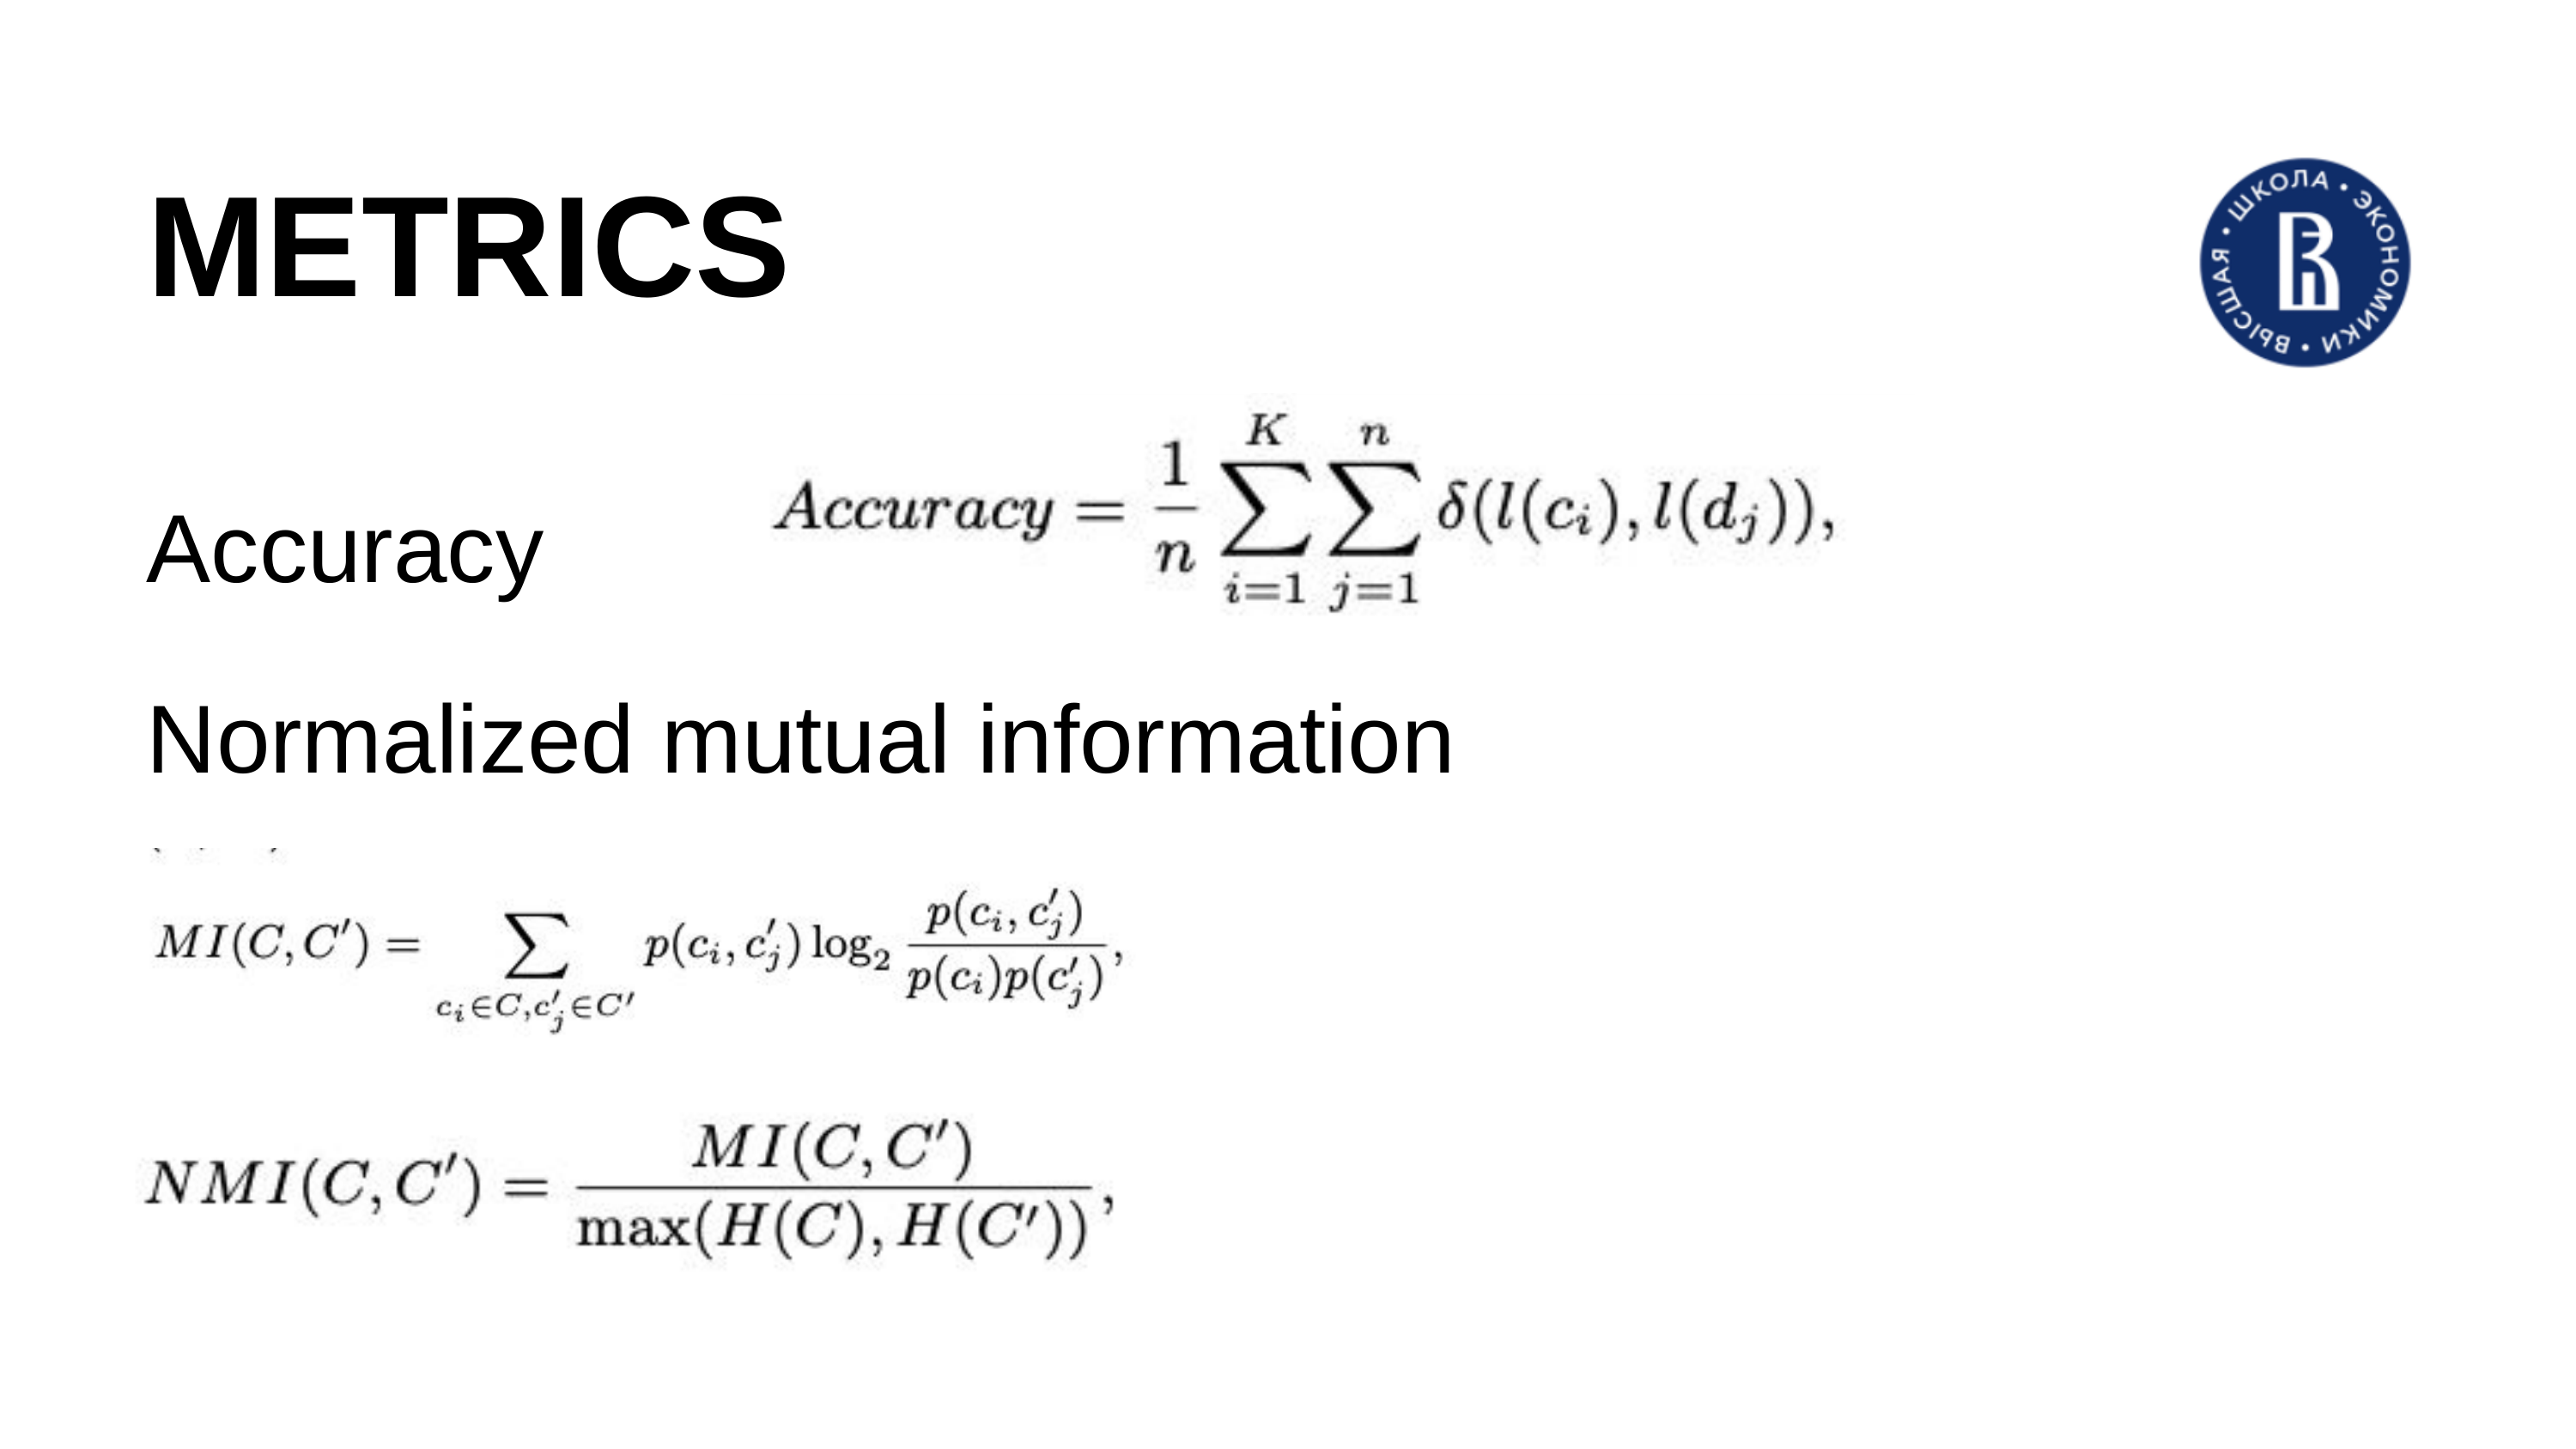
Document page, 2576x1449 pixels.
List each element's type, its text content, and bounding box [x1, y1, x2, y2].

picture [114, 1091, 1145, 1292]
text_box Normalized mutual information [134, 670, 1485, 799]
text_box METRICS [134, 146, 1647, 331]
text_box Accuracy [134, 479, 717, 609]
picture [133, 848, 1145, 1048]
picture [721, 393, 1915, 663]
picture [2188, 133, 2432, 403]
